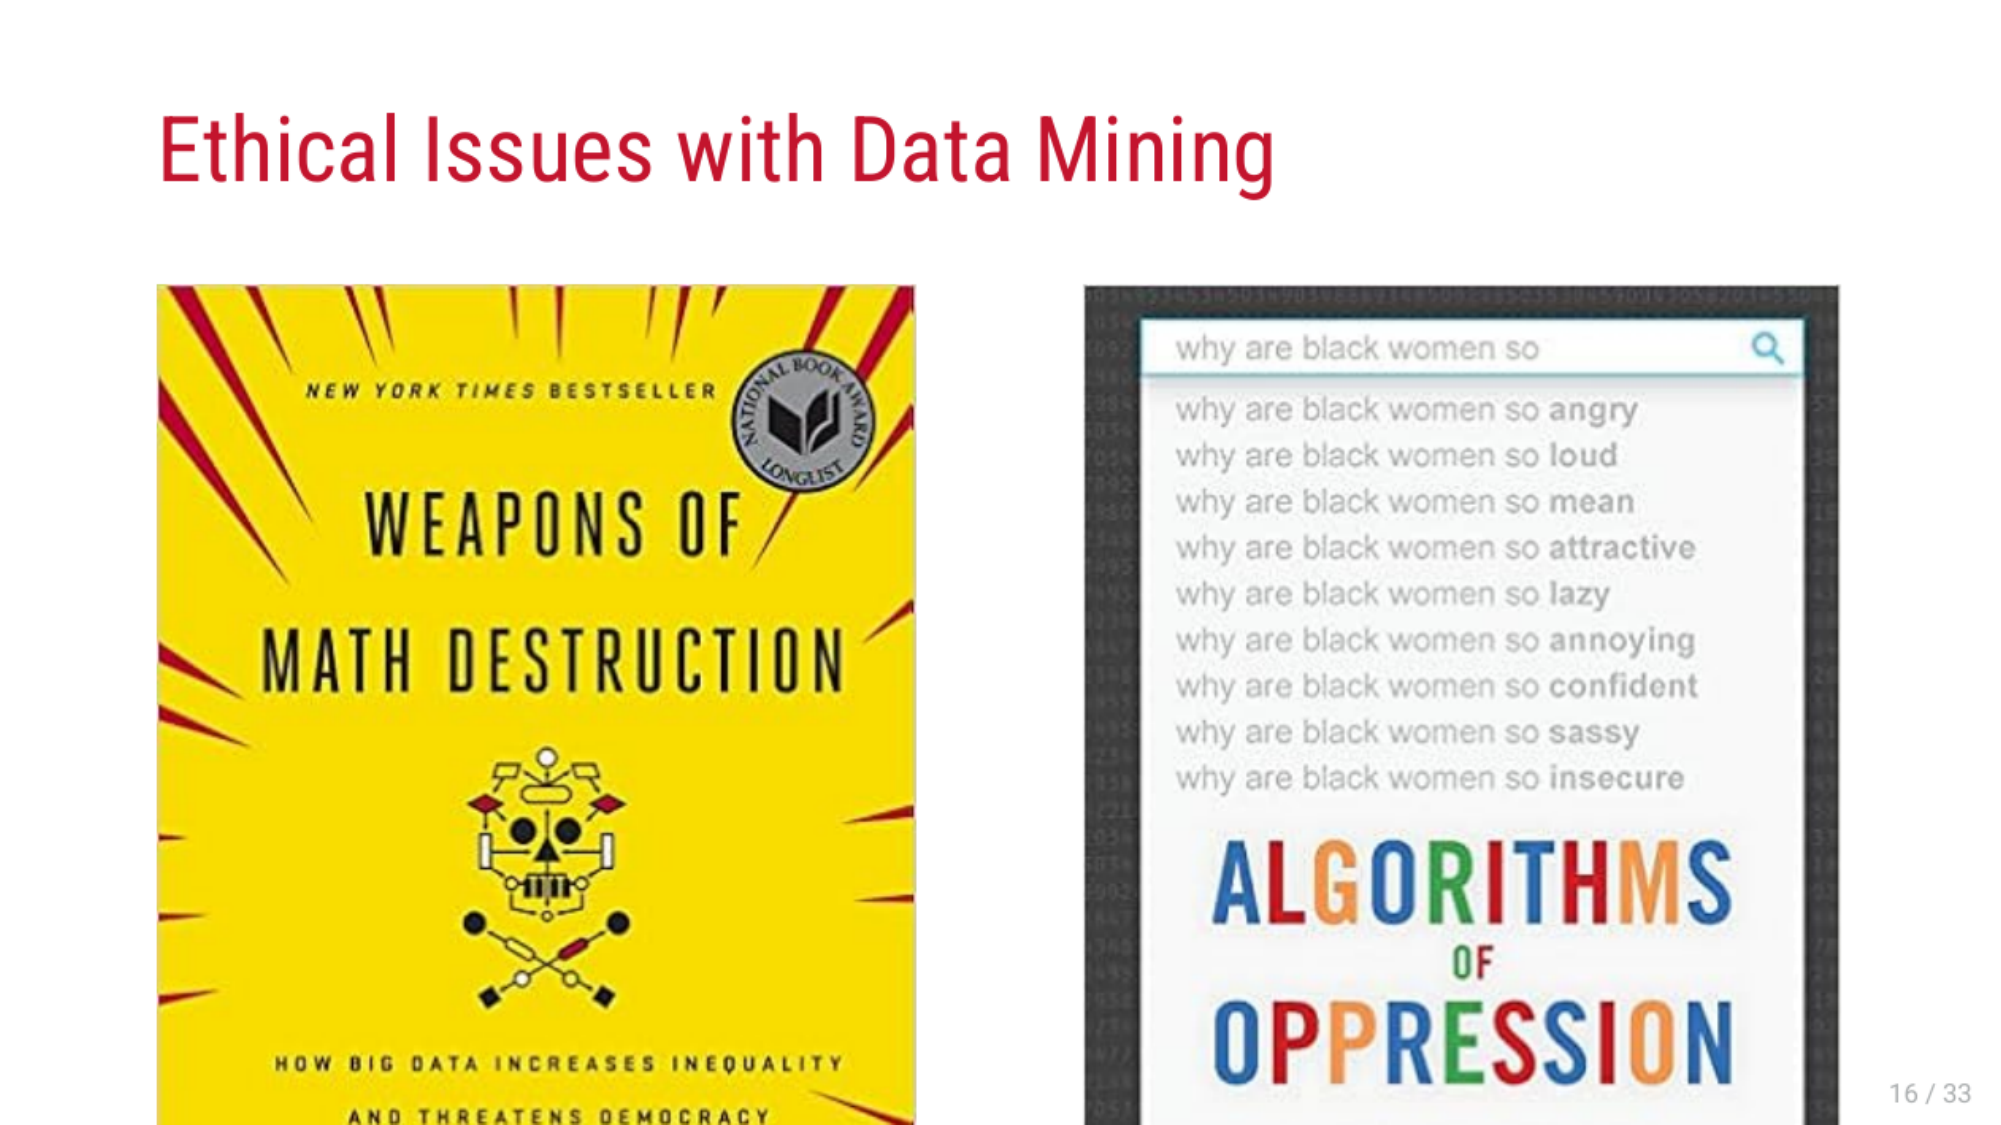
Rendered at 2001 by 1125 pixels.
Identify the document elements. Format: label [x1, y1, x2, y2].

list [0, 0, 2000, 1125]
